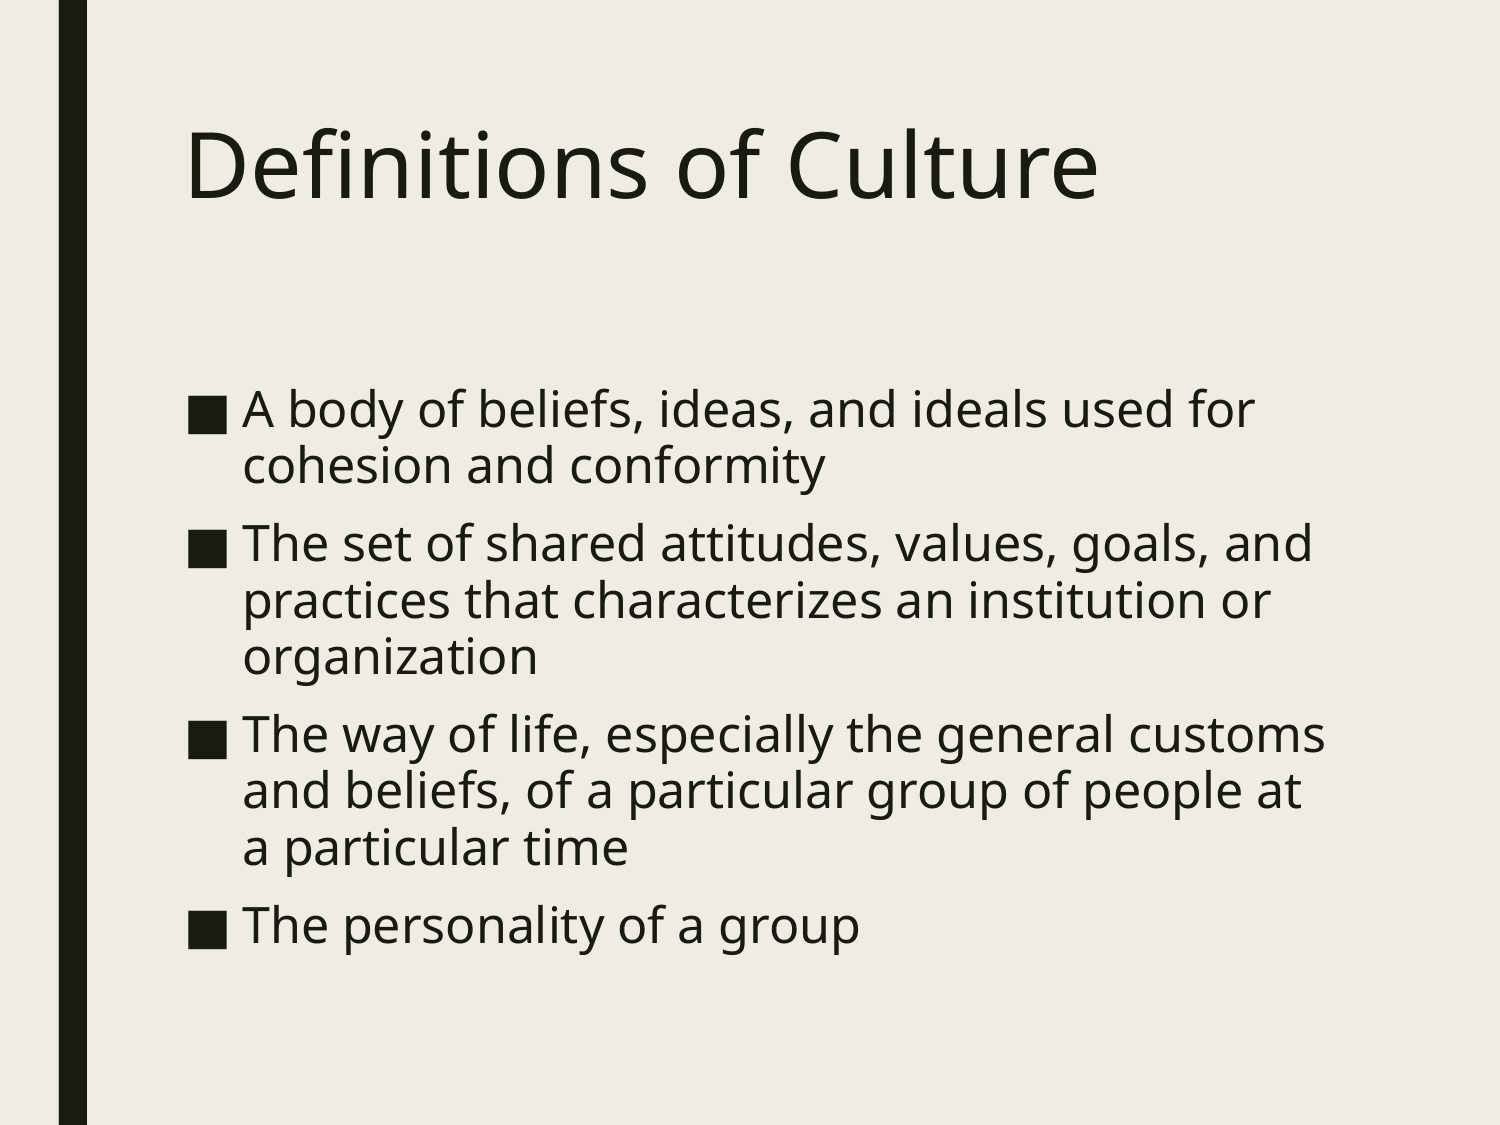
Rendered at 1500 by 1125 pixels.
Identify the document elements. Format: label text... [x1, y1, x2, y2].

list A body of beliefs, ideas, and ideals used for cohesion and conformity The set of shared attitudes, values, goals, and practices that characterizes an institution or organization The way of life, especially the general customs and beliefs, of a particular group of people at a particular time The personality of a group [168, 375, 1351, 963]
title Definitions of Culture [168, 112, 1351, 357]
